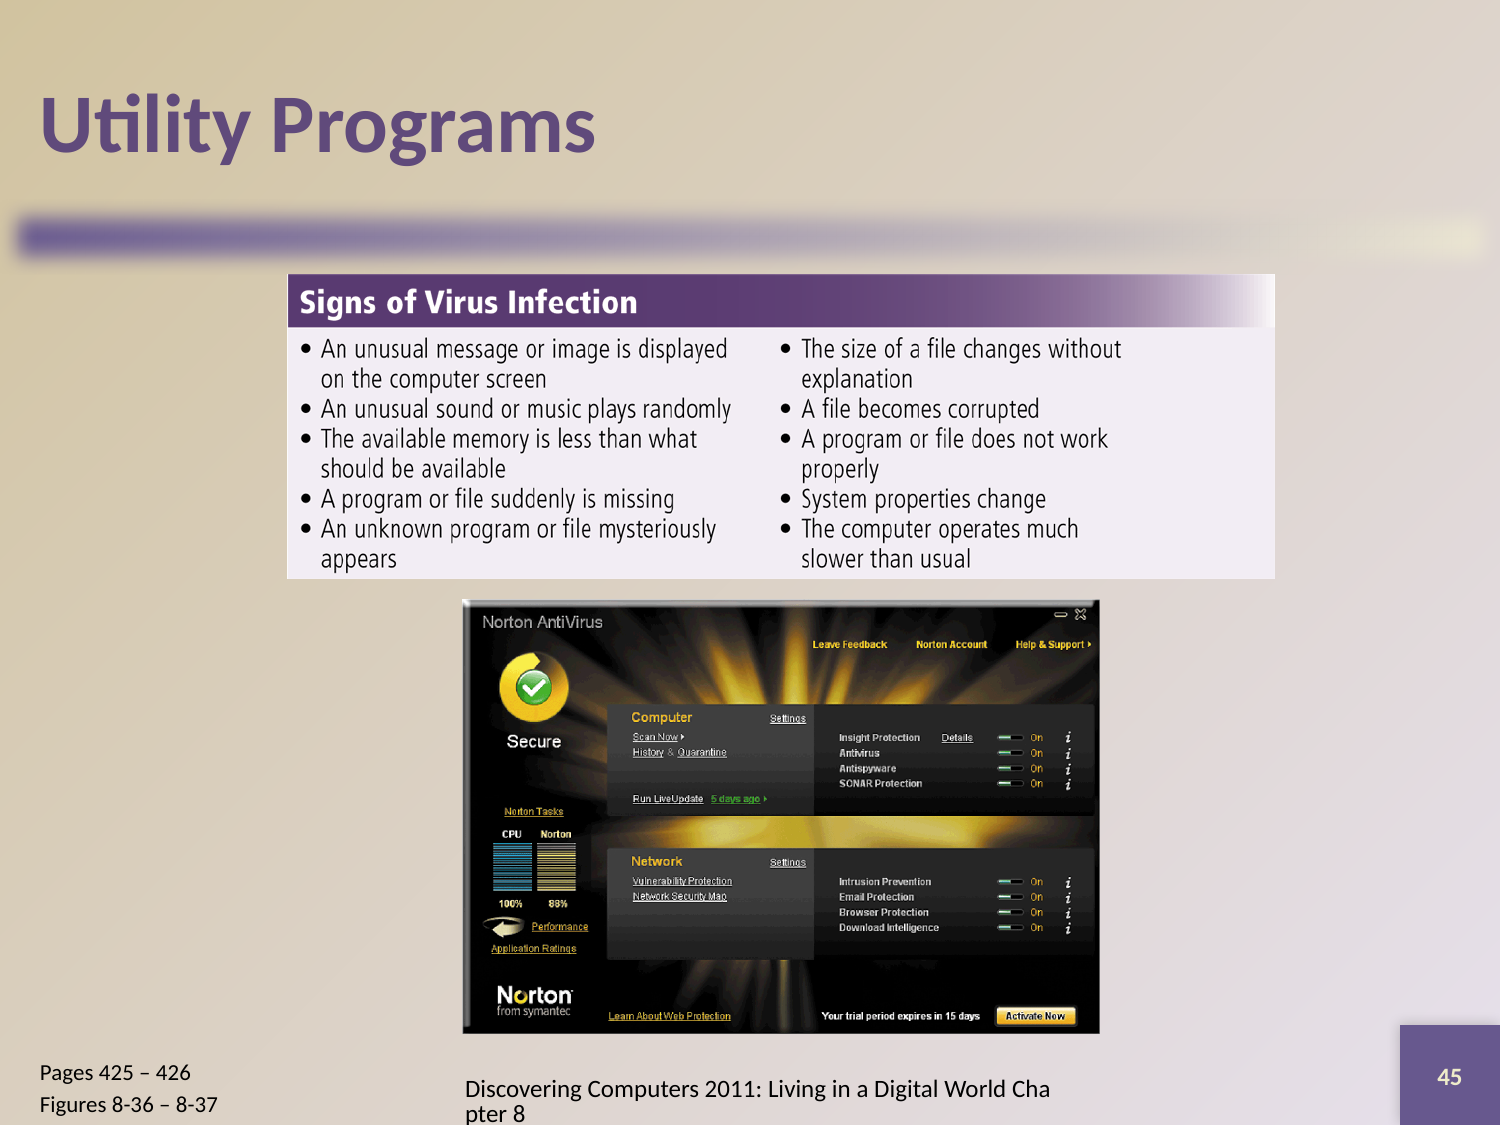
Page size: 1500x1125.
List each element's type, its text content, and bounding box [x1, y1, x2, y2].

list Pages 425 – 426 Figures 8-36 – 8-37 [24, 1050, 300, 1125]
title Utility Programs [24, 24, 1475, 213]
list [287, 274, 1276, 579]
footer Discovering Computers 2011: Living in a Digital World Chapter 8 [450, 1050, 1075, 1125]
slide_number 45 [1400, 1025, 1500, 1125]
picture [462, 599, 1101, 1034]
